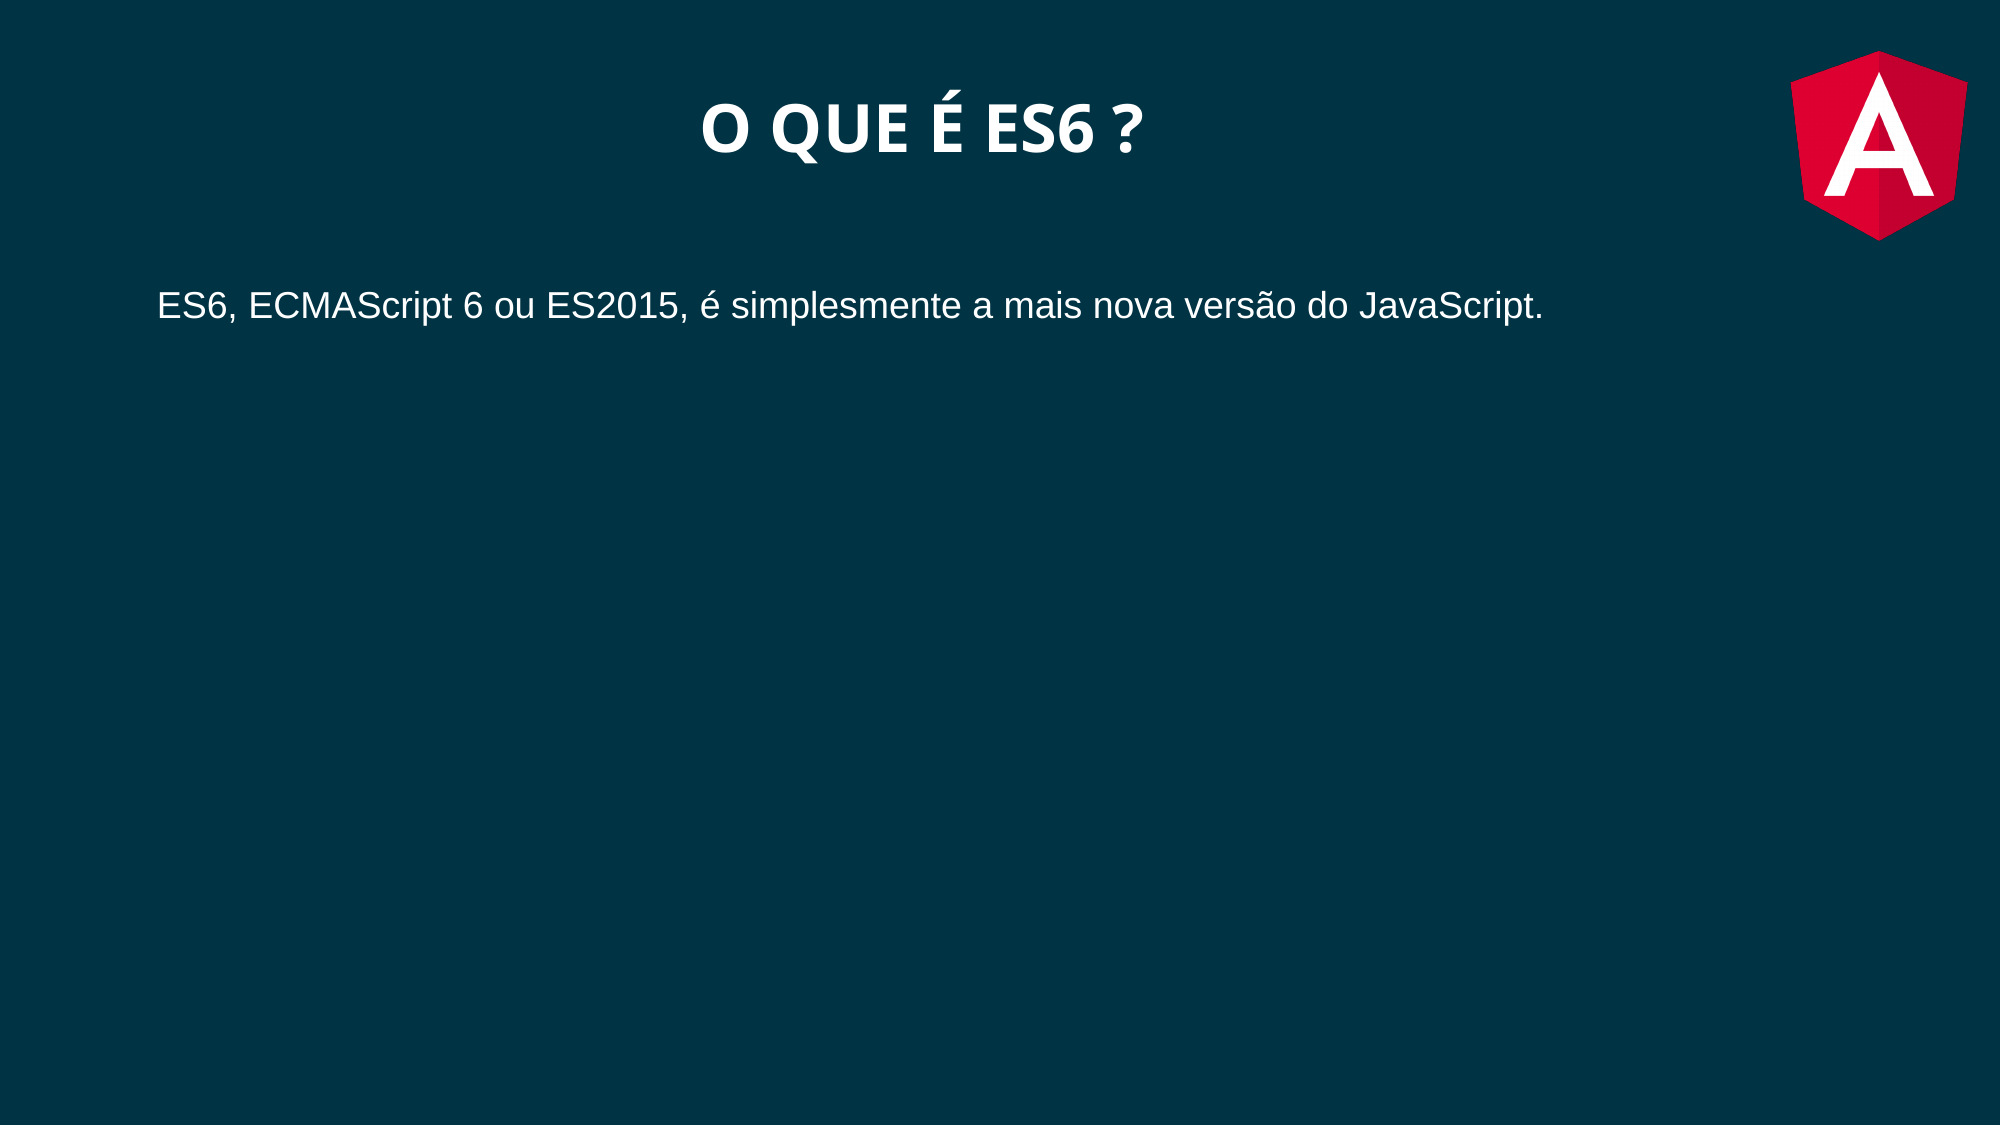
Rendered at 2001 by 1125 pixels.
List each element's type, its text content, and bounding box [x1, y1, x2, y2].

picture [1791, 52, 1967, 240]
text_box O que é ES6 ? [118, 90, 1727, 180]
text_box ES6, ECMAScript 6 ou ES2015, é simplesmente a mais nova versão do JavaScript. [142, 228, 1800, 424]
